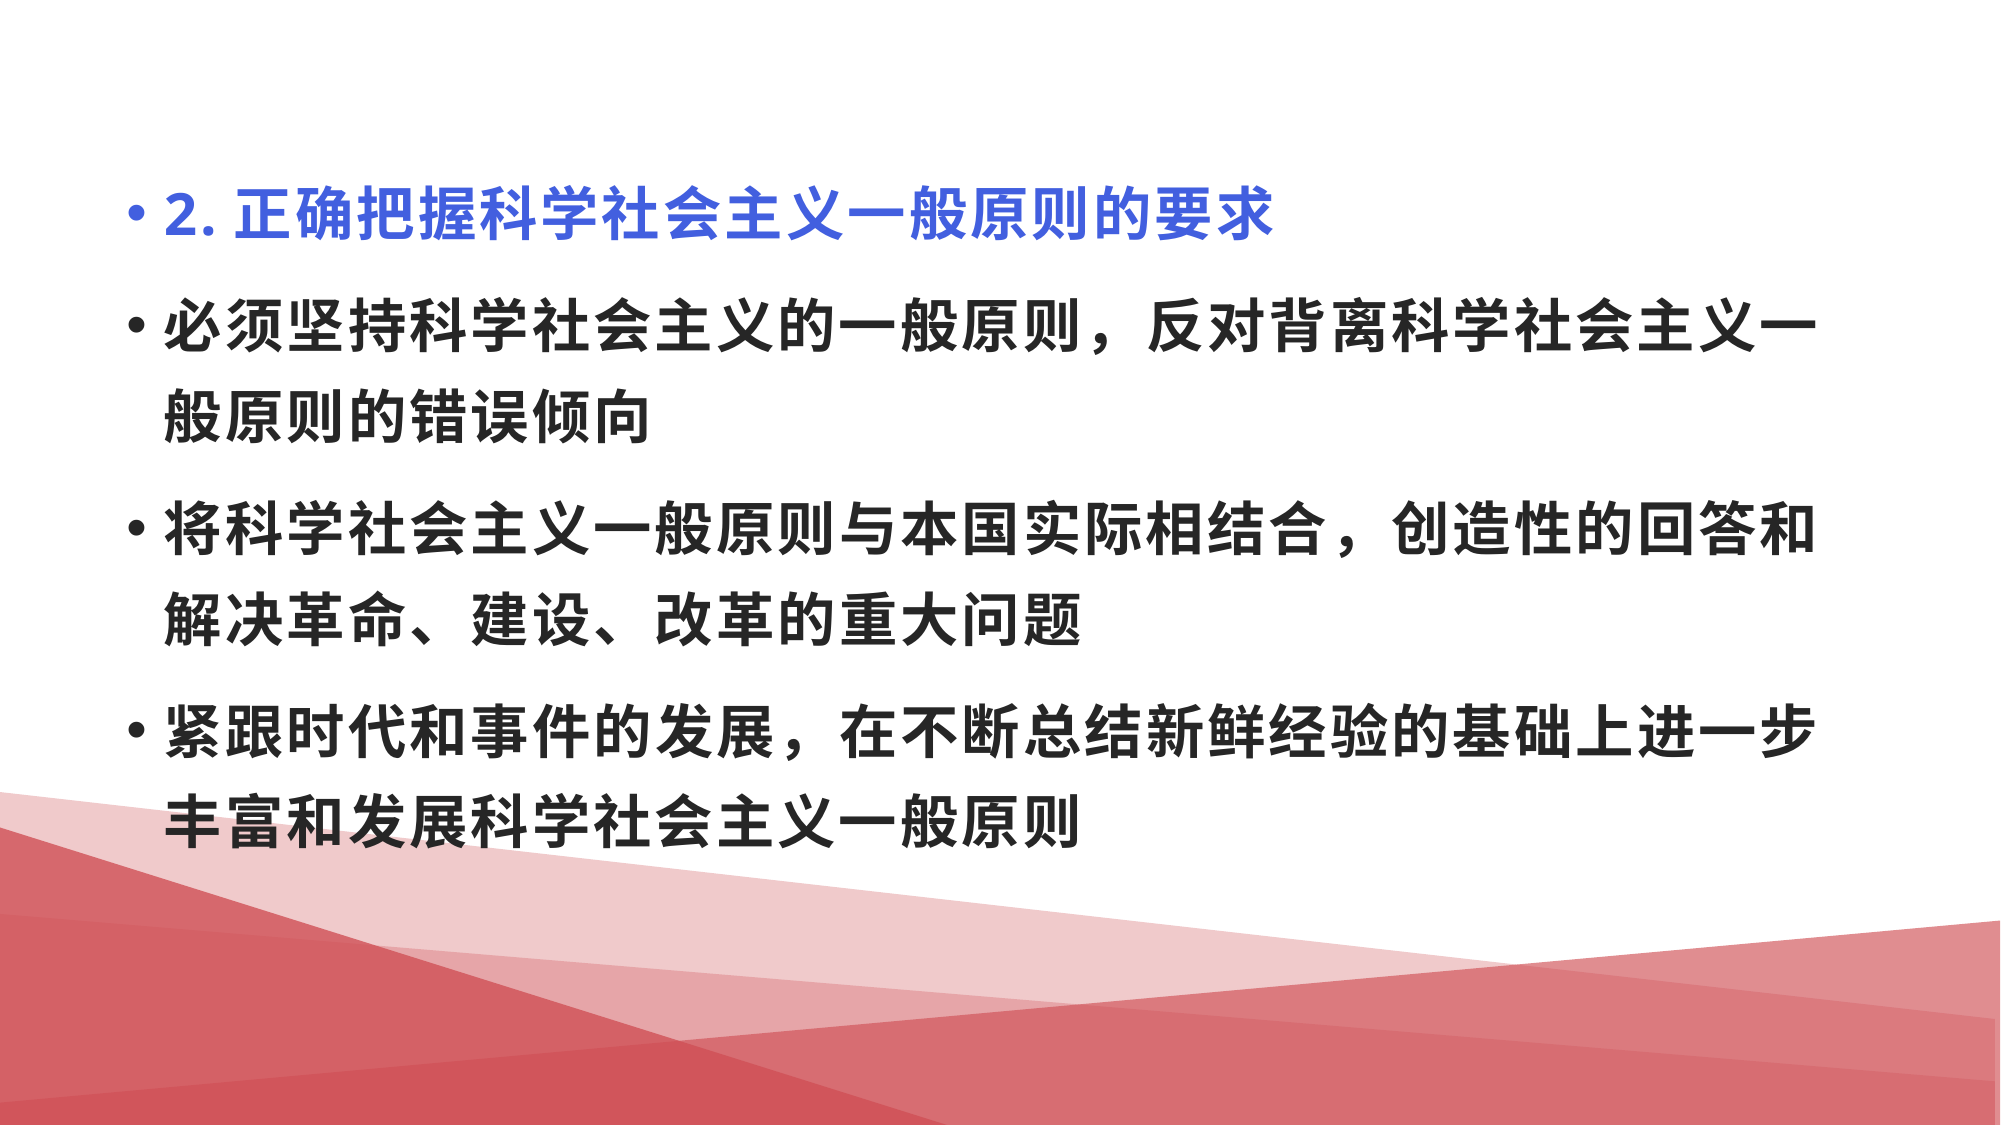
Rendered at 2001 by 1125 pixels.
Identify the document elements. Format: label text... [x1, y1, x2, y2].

list 2.正确把握科学社会主义一般原则的要求 必须坚持科学社会主义的一般原则，反对背离科学社会主义一般原则的错误倾向 将科学社会主义一般原则与本国实际相结合，创造性的回答和解决革命、建设、改革的重大问题 紧跟时代和事件的发展，在不断总结新鲜经验的基础上进一步丰富和发展科学社会主义一般原则 [109, 156, 1891, 1041]
